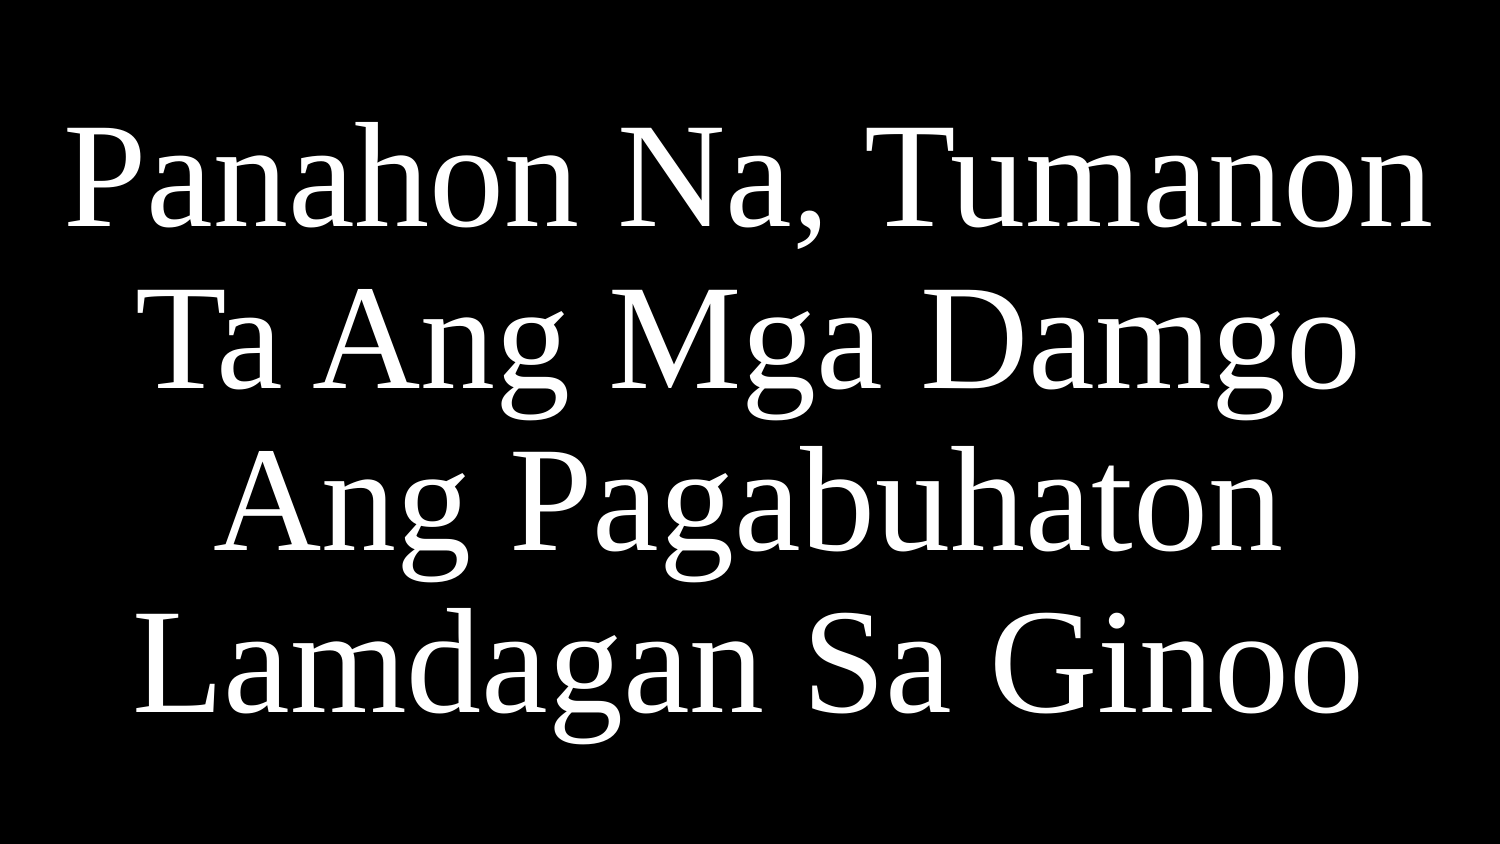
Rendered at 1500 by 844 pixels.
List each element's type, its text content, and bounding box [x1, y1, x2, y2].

title Panahon Na, Tumanon Ta Ang Mga Damgo Ang Pagabuhaton Lamdagan Sa Ginoo [19, 17, 1479, 825]
